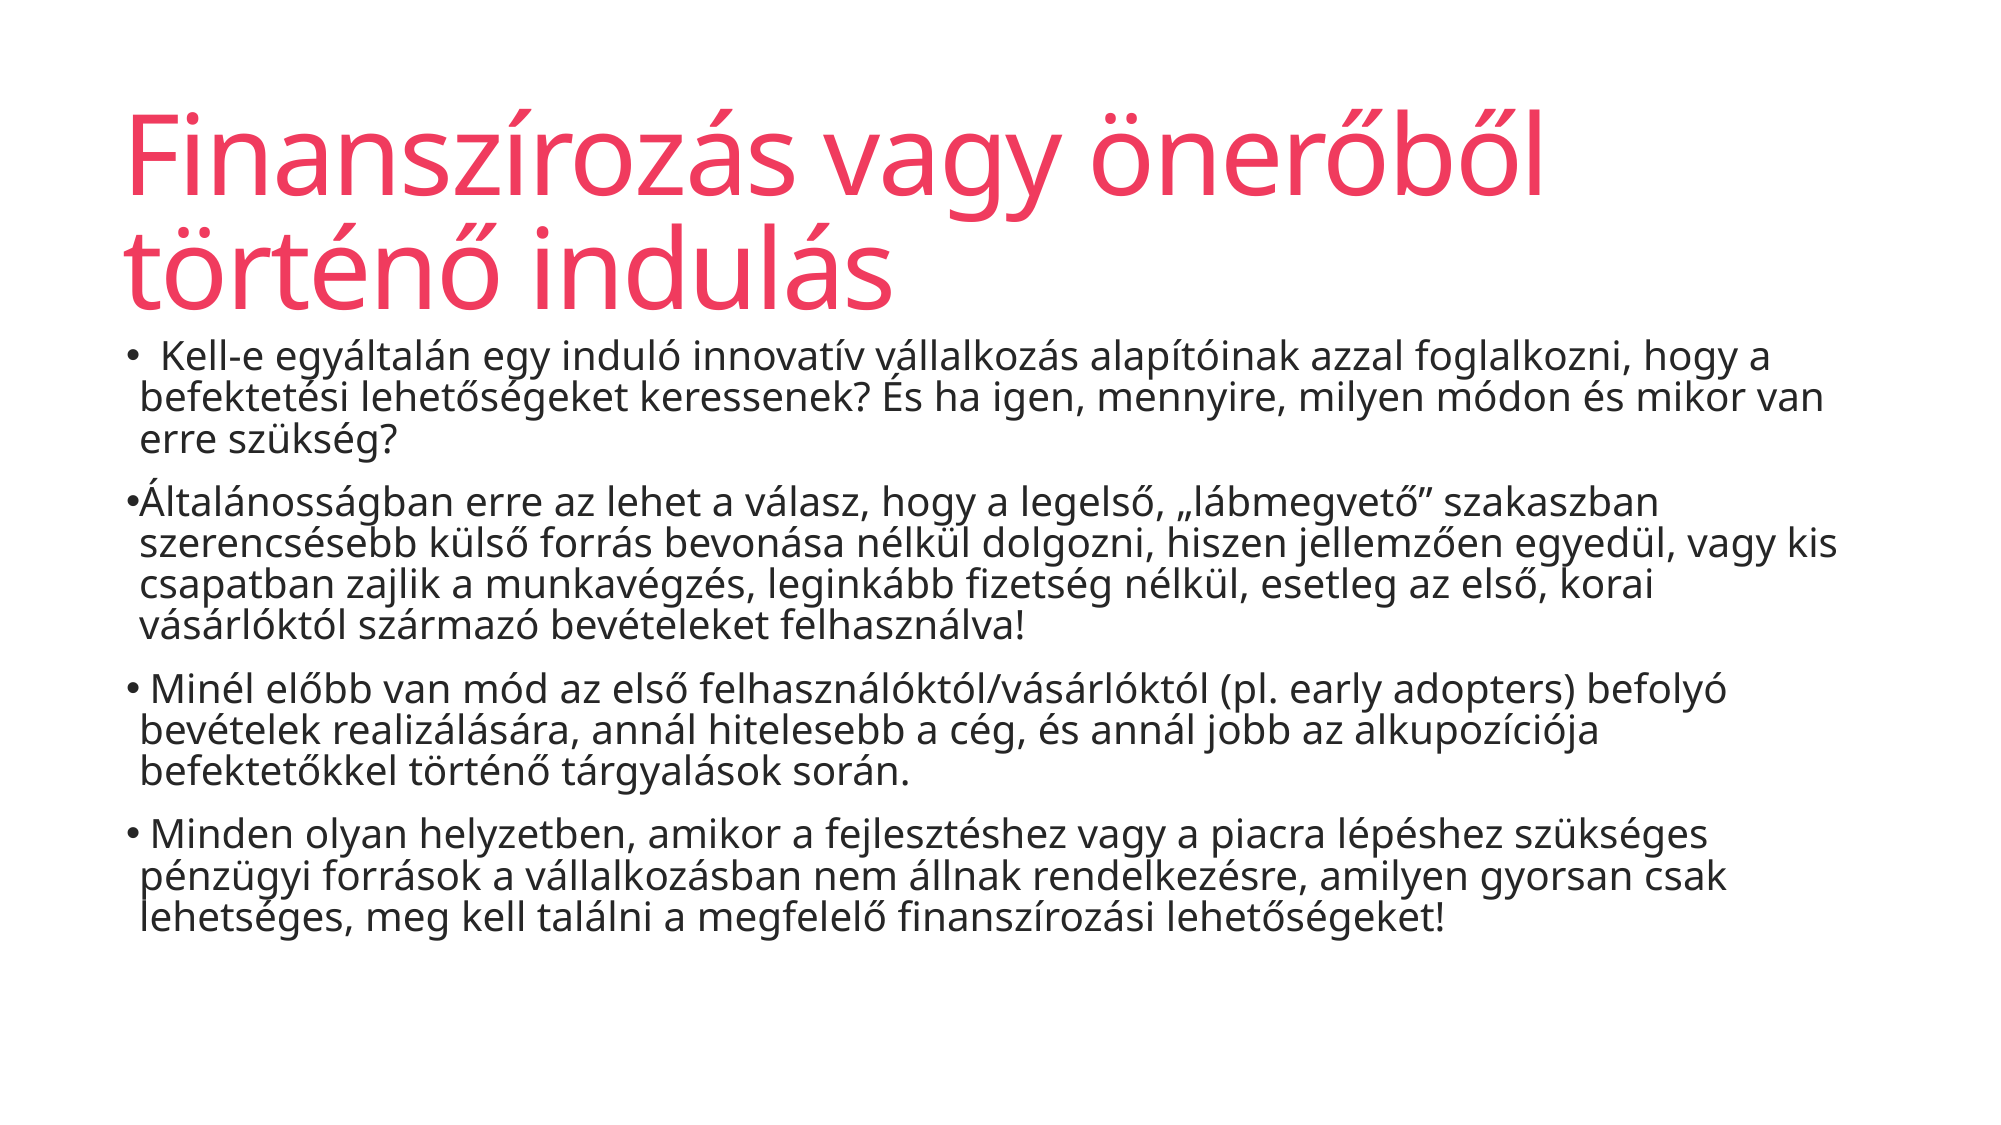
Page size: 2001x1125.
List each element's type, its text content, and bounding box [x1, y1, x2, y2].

title Finanszírozás vagy önerőből történő indulás [107, 81, 1875, 354]
list Kell-e egyáltalán egy induló innovatív vállalkozás alapítóinak azzal foglalkozni, hogy a befektetési lehetőségeket keressenek? És ha igen, mennyire, milyen módon és mikor van erre szükség? Általánosságban erre az lehet a válasz, hogy a legelső, „lábmegvető” szakaszban szerencsésebb külső forrás bevonása nélkül dolgozni, hiszen jellemzően egyedül, vagy kis csapatban zajlik a munkavégzés, leginkább fizetség nélkül, esetleg az első, korai vásárlóktól származó bevételeket felhasználva! Minél előbb van mód az első felhasználóktól/vásárlóktól (pl. early adopters) befolyó bevételek realizálására, annál hitelesebb a cég, és annál jobb az alkupozíciója befektetőkkel történő tárgyalások során. Minden olyan helyzetben, amikor a fejlesztéshez vagy a piacra lépéshez szükséges pénzügyi források a vállalkozásban nem állnak rendelkezésre, amilyen gyorsan csak lehetséges, meg kell találni a megfelelő finanszírozási lehetőségeket! [111, 329, 1876, 948]
